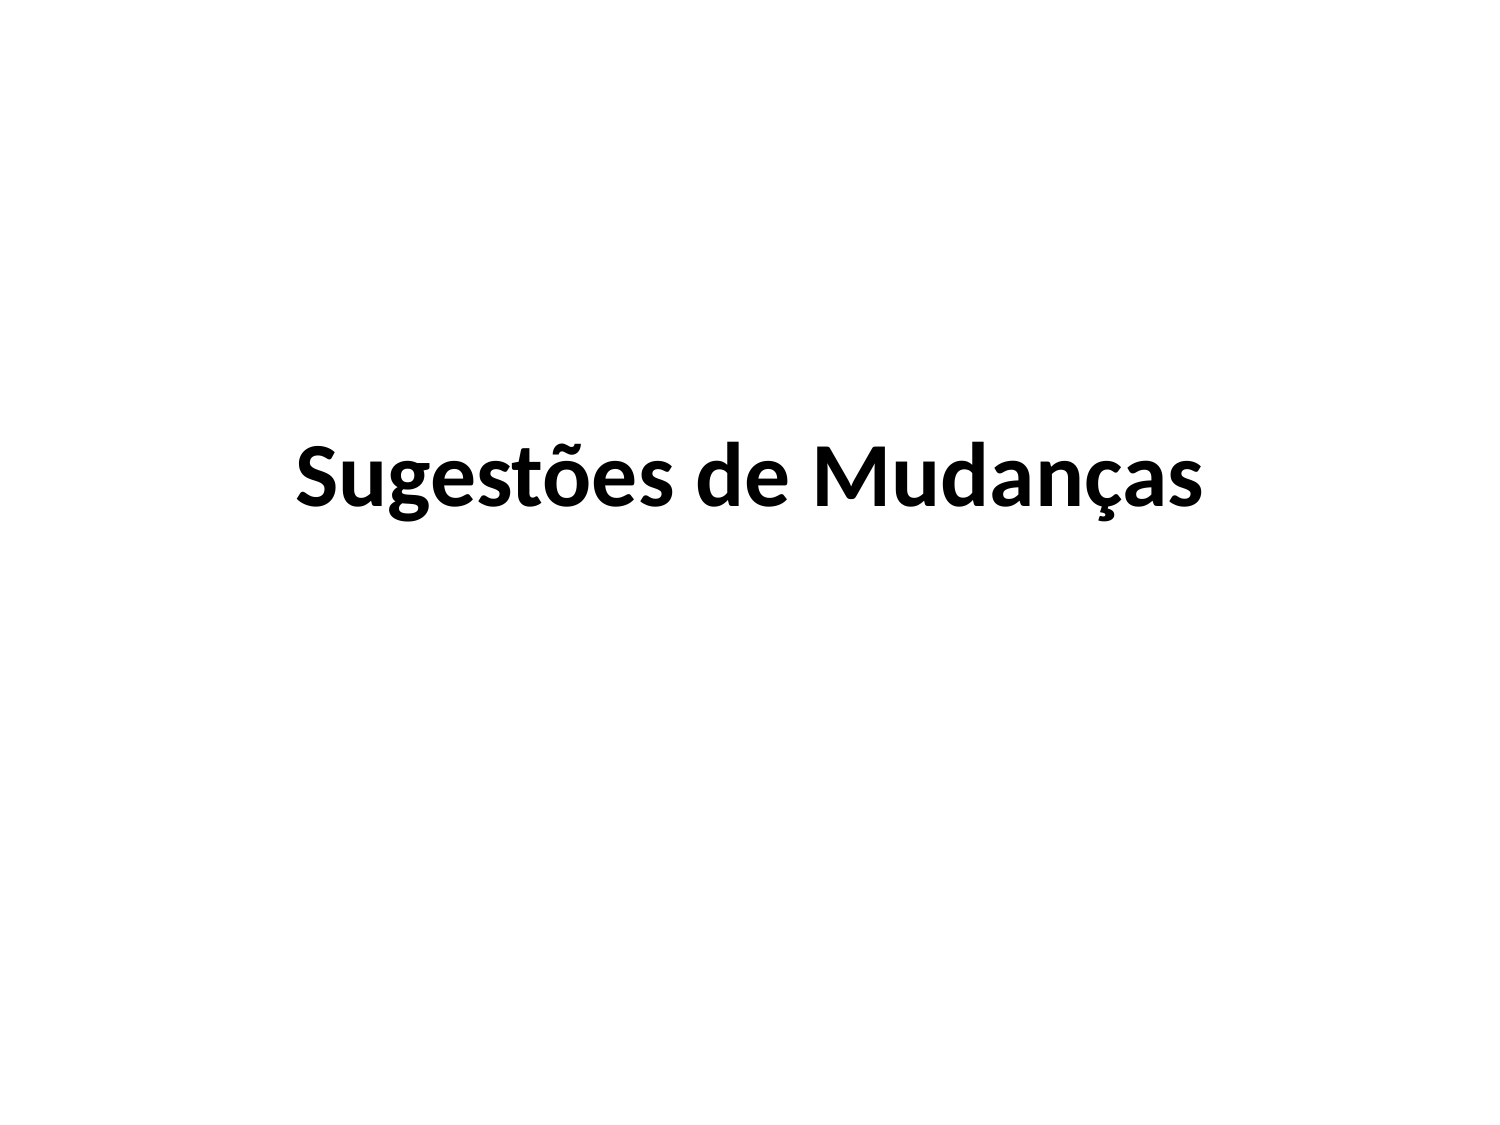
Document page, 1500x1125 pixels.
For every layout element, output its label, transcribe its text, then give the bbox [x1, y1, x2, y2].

title Sugestões de Mudanças [112, 349, 1388, 591]
